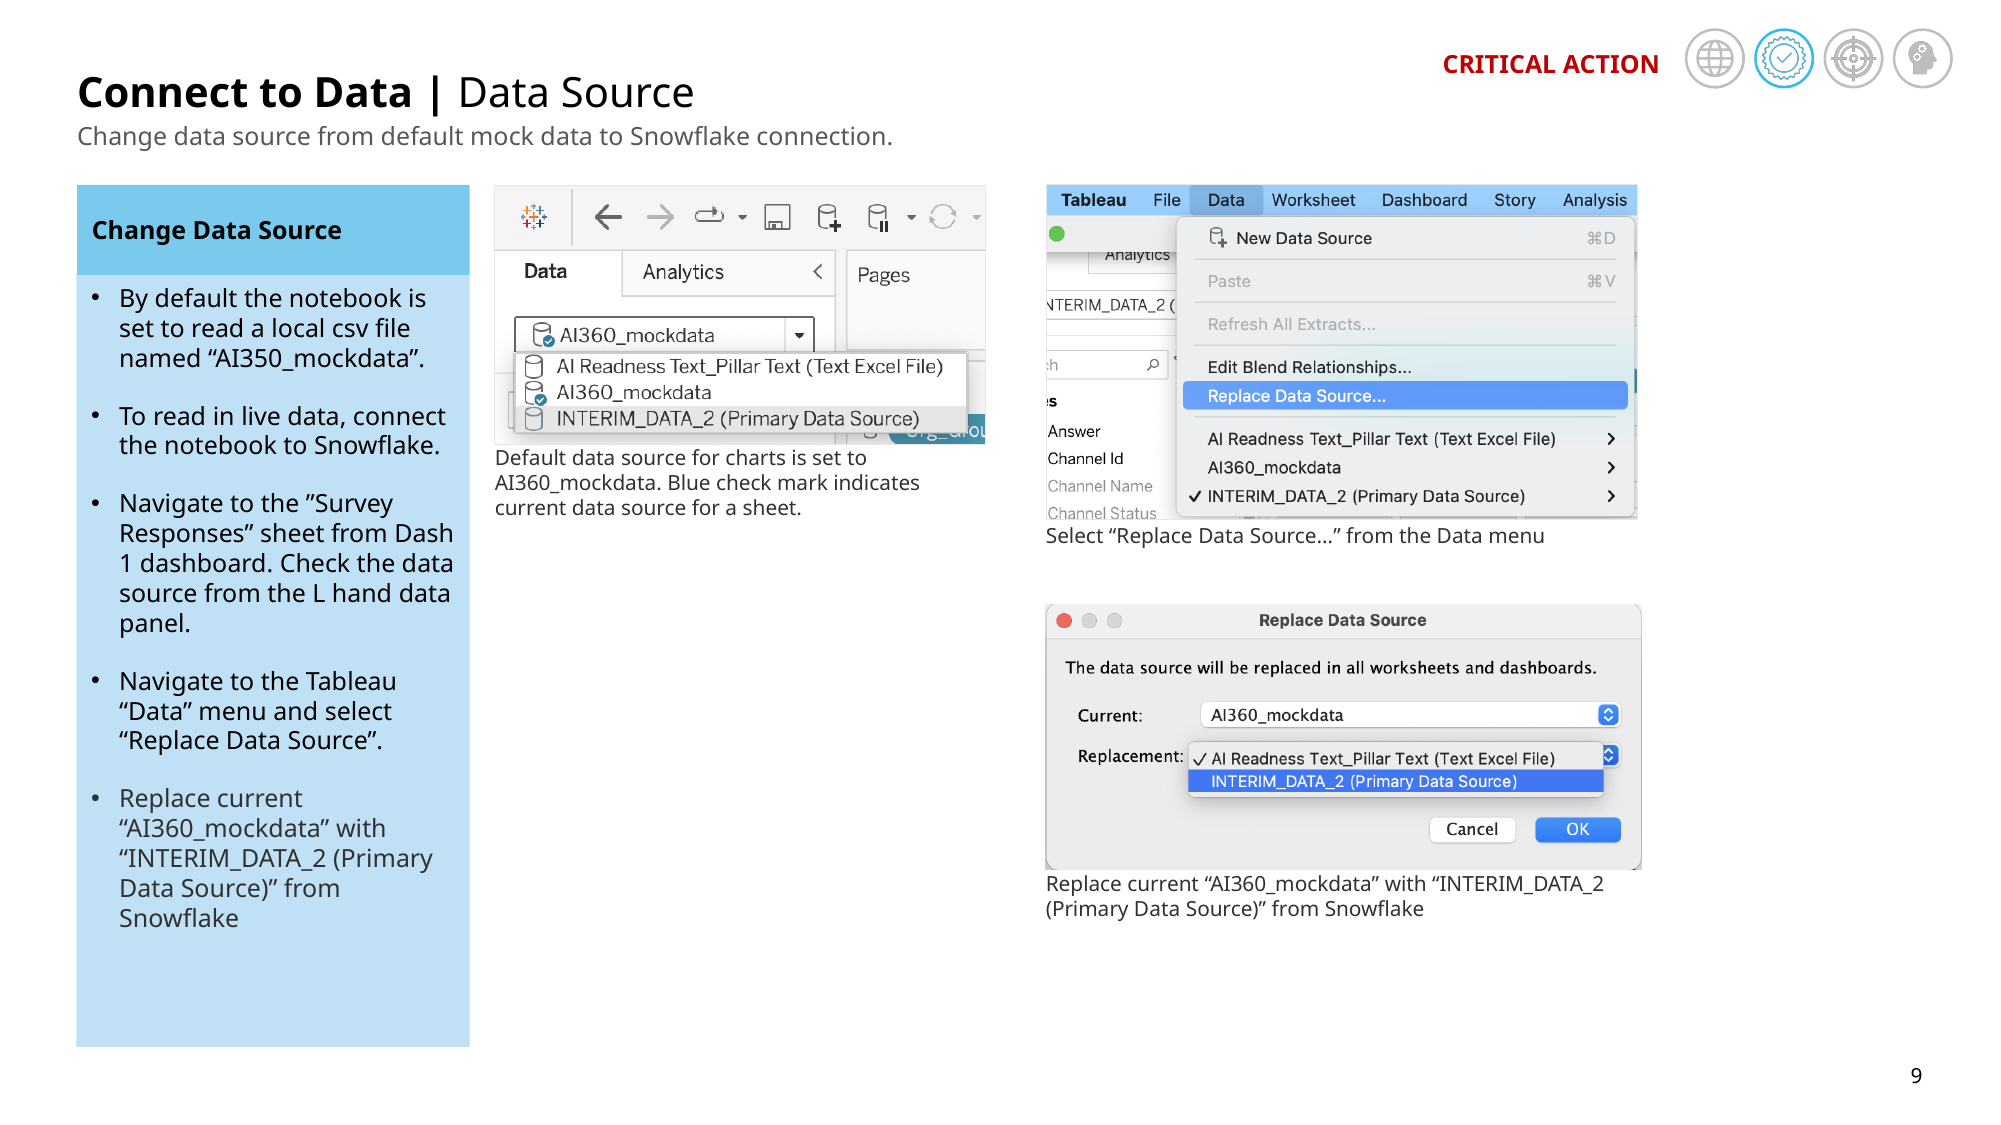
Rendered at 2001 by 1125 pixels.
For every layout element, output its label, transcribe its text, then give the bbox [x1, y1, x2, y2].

picture [1046, 184, 1638, 521]
list Change data source from default mock data to Snowflake connection. [77, 121, 1923, 168]
picture [1045, 604, 1642, 870]
picture [494, 184, 986, 445]
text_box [1684, 28, 1954, 89]
text_box CRITICAL ACTION [1442, 48, 1661, 79]
text_box Select “Replace Data Source…” from the Data menu [1045, 527, 1637, 548]
text_box Default data source for charts is set to AI360_mockdata. Blue check mark indicates current data source for a sheet. [494, 452, 986, 520]
text_box By default the notebook is set to read a local csv file named “AI350_mockdata”. To read in live data, connect the notebook to Snowflake. Navigate to the ”Survey Responses” sheet from Dash 1 dashboard. Check the data source from the L hand data panel. Navigate to the Tableau “Data” menu and select “Replace Data Source”. Replace current “AI360_mockdata” with “INTERIM_DATA_2 (Primary Data Source)” from Snowflake [76, 274, 470, 1047]
title Connect to Data | Data Source [77, 66, 1923, 121]
text_box Replace current “AI360_mockdata” with “INTERIM_DATA_2 (Primary Data Source)” from Snowflake [1045, 877, 1637, 921]
text_box Change Data Source [77, 184, 470, 275]
